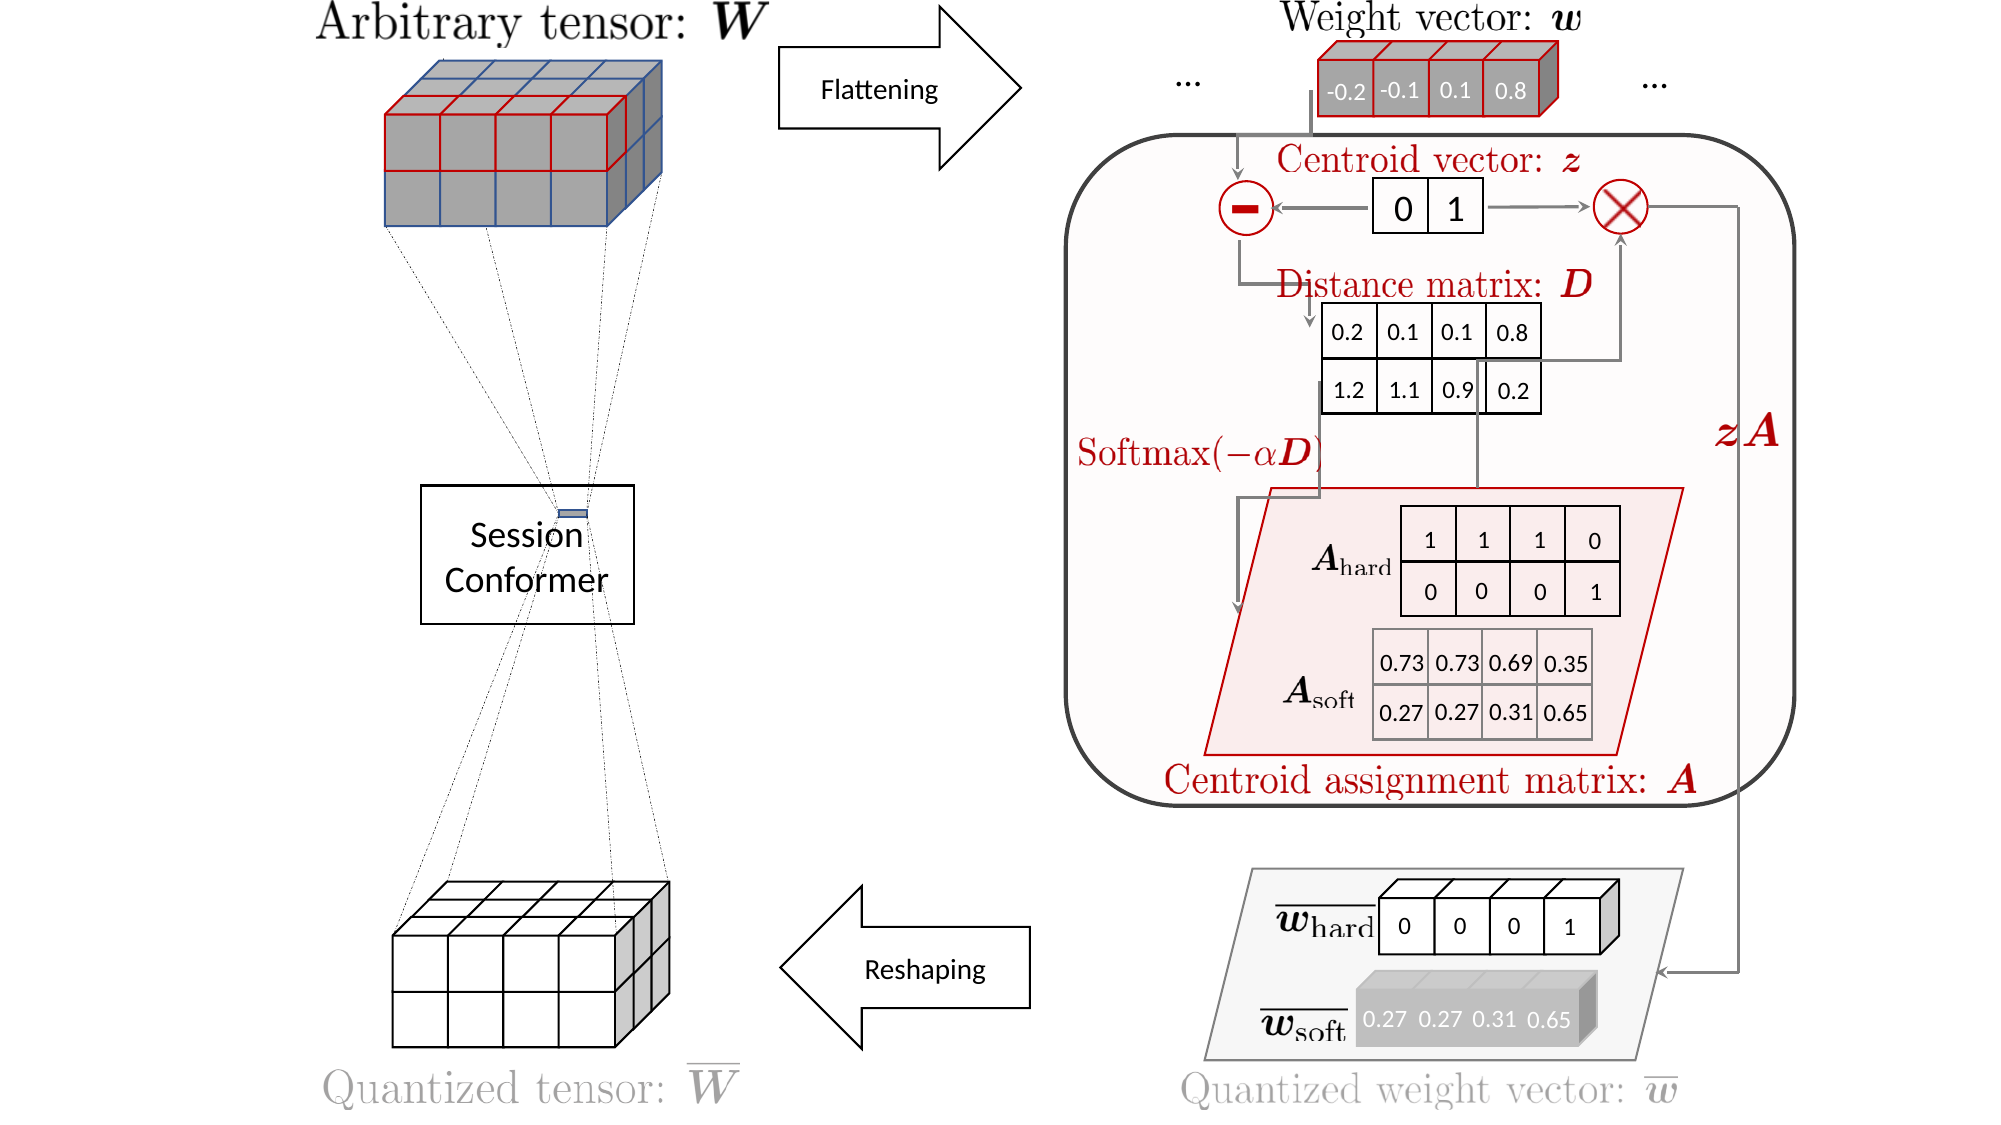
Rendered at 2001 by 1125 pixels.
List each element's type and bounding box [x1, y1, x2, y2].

text_box [315, 0, 1795, 1110]
